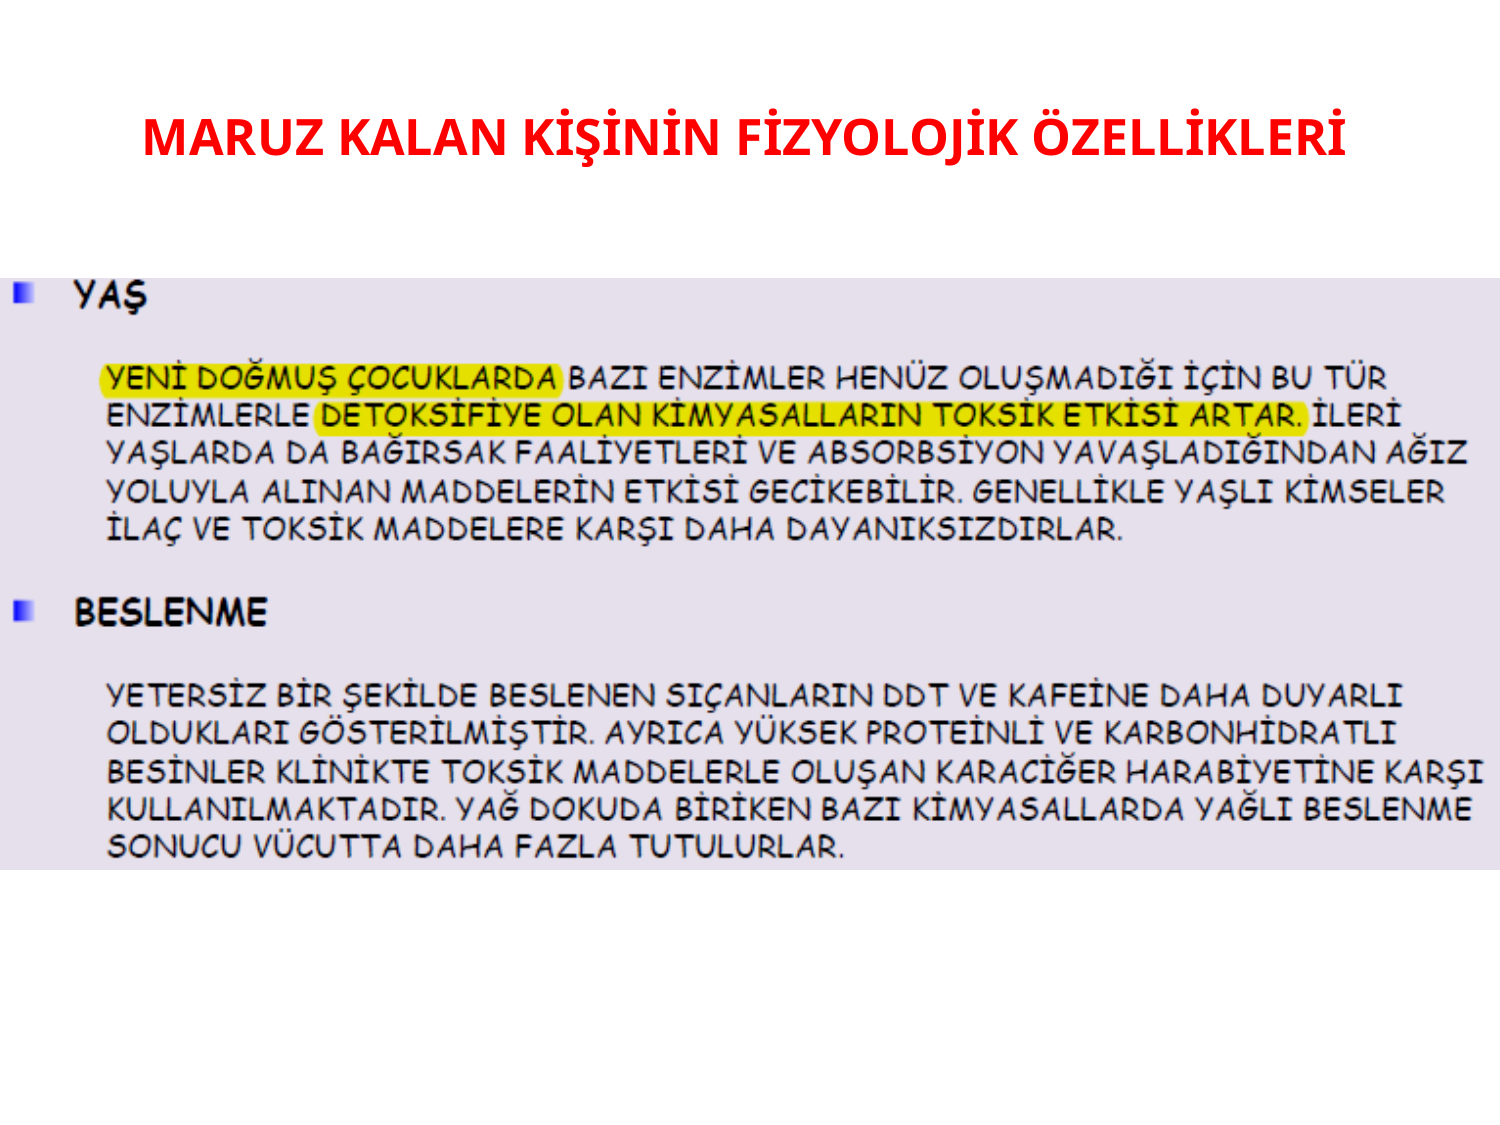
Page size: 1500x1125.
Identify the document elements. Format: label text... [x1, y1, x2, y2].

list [0, 278, 1500, 870]
title MARUZ KALAN KİŞİNİN FİZYOLOJİK ÖZELLİKLERİ [76, 78, 1427, 266]
